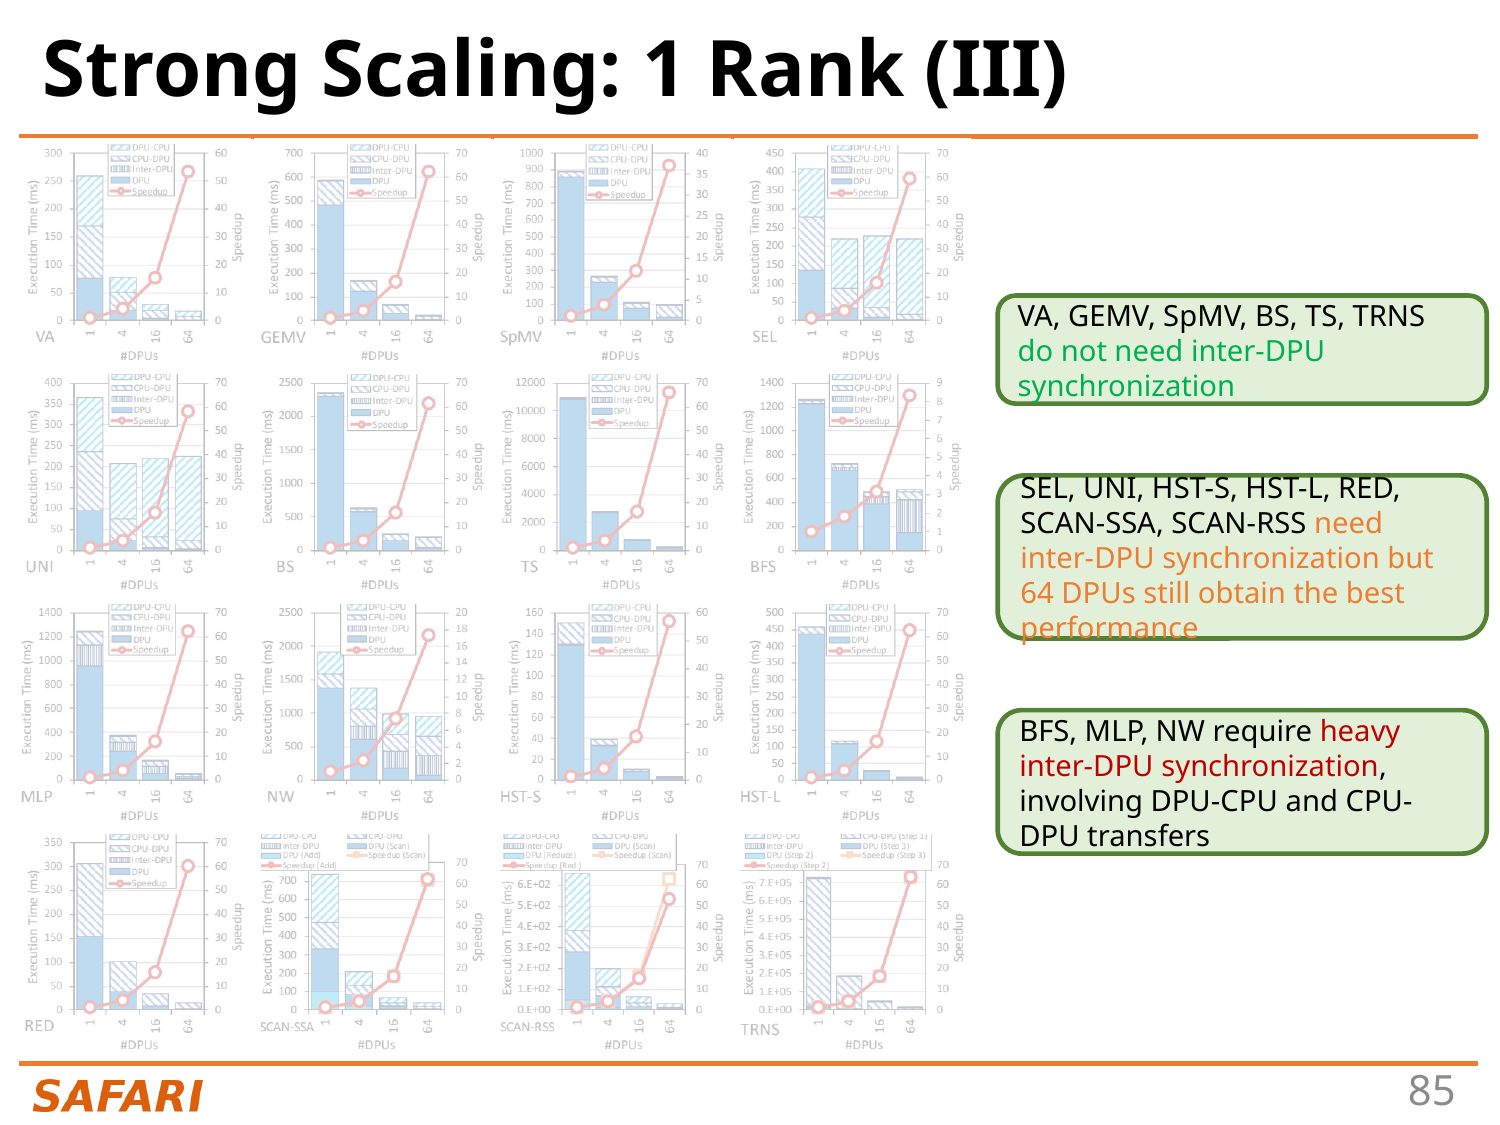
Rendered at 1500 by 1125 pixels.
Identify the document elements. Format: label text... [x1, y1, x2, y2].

title Strong Scaling: 1 Rank (III) [27, 21, 1487, 122]
picture [15, 141, 967, 1057]
text_box BFS, MLP, NW require heavy inter-DPU synchronization, involving DPU-CPU and CPU-DPU transfers [996, 709, 1488, 855]
text_box SEL, UNI, HST-S, HST-L, RED, SCAN-SSA, SCAN-RSS need inter-DPU synchronization but 64 DPUs still obtain the best performance [996, 474, 1488, 640]
picture [31, 1070, 209, 1122]
text_box VA, GEMV, SpMV, BS, TS, TRNS do not need inter-DPU synchronization [996, 294, 1488, 405]
